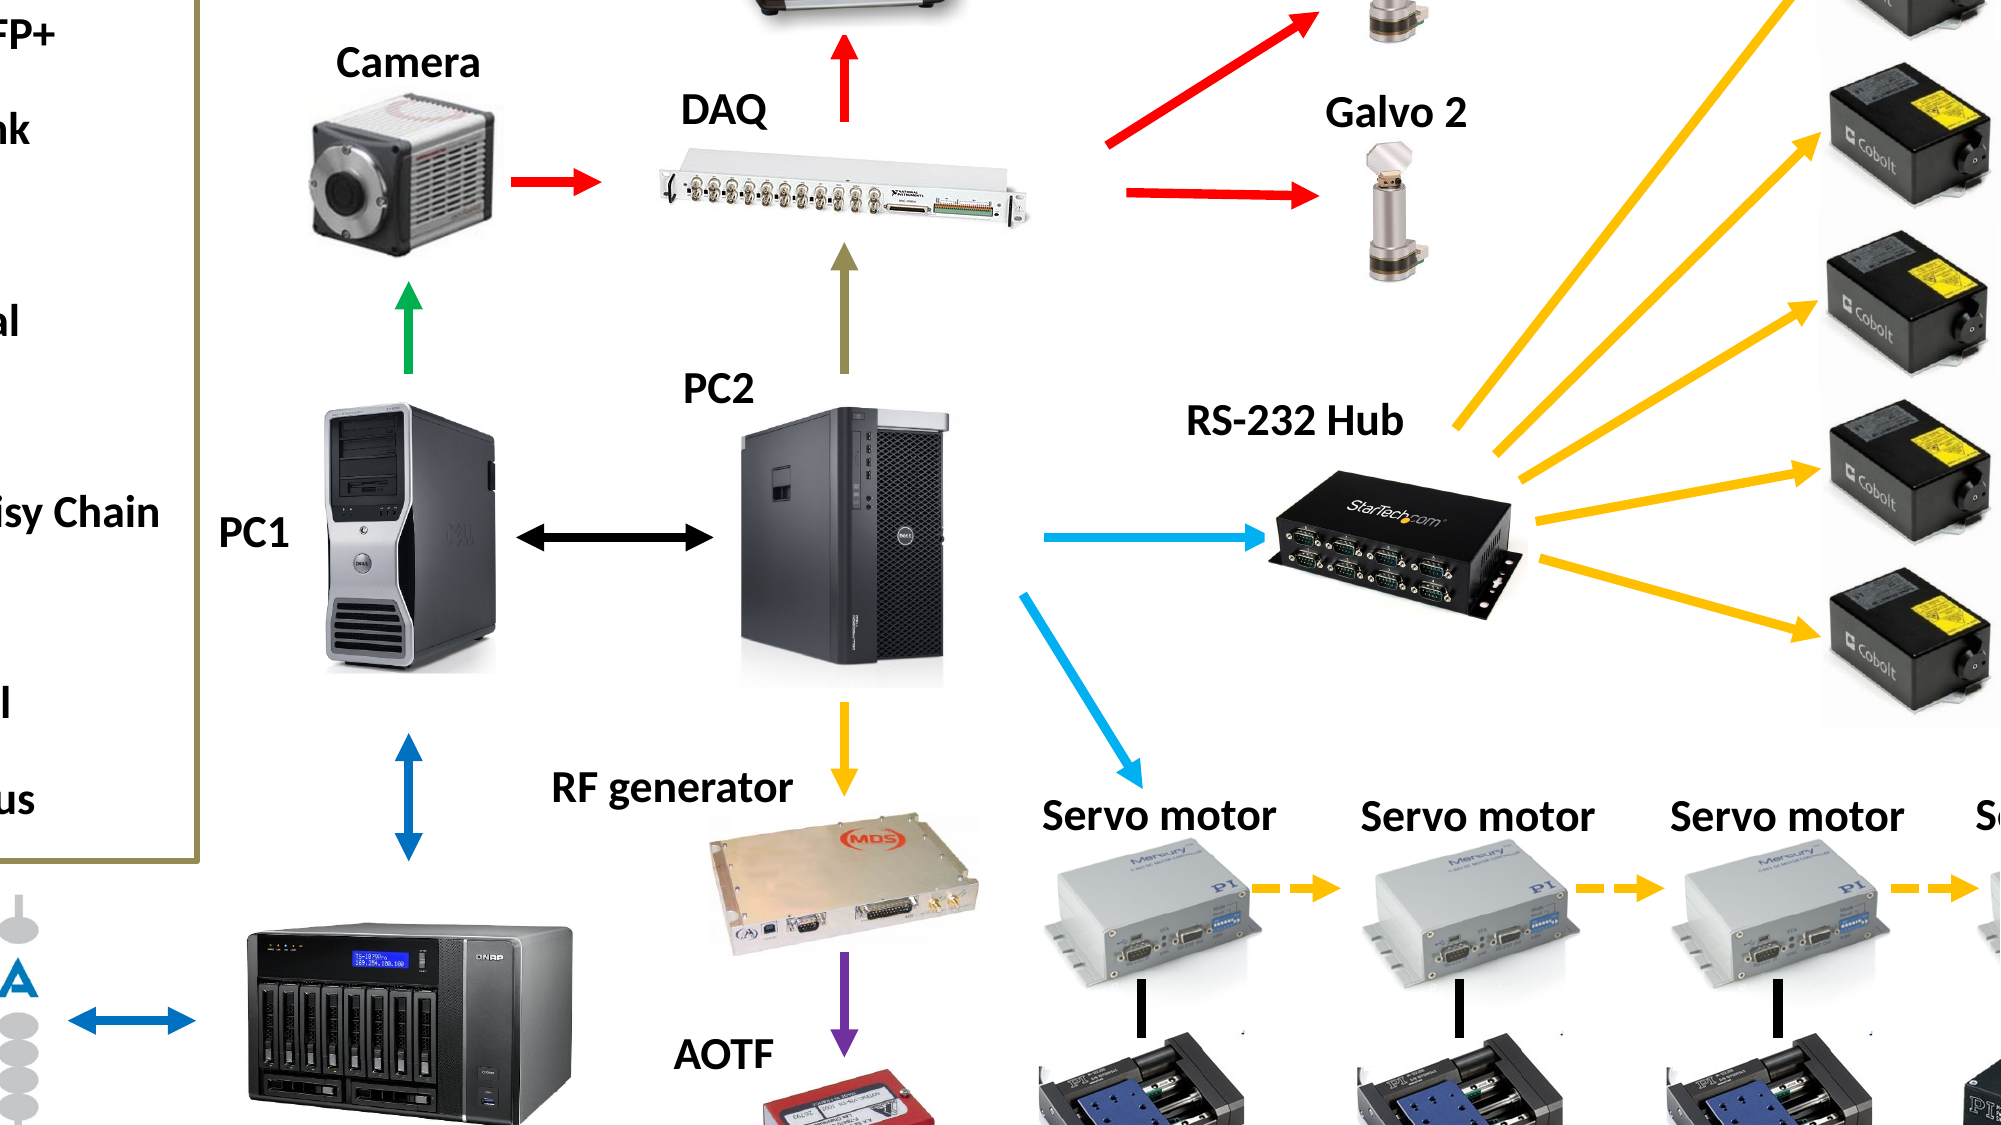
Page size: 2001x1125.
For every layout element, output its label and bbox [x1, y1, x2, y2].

text_box [0, 0, 2000, 1125]
